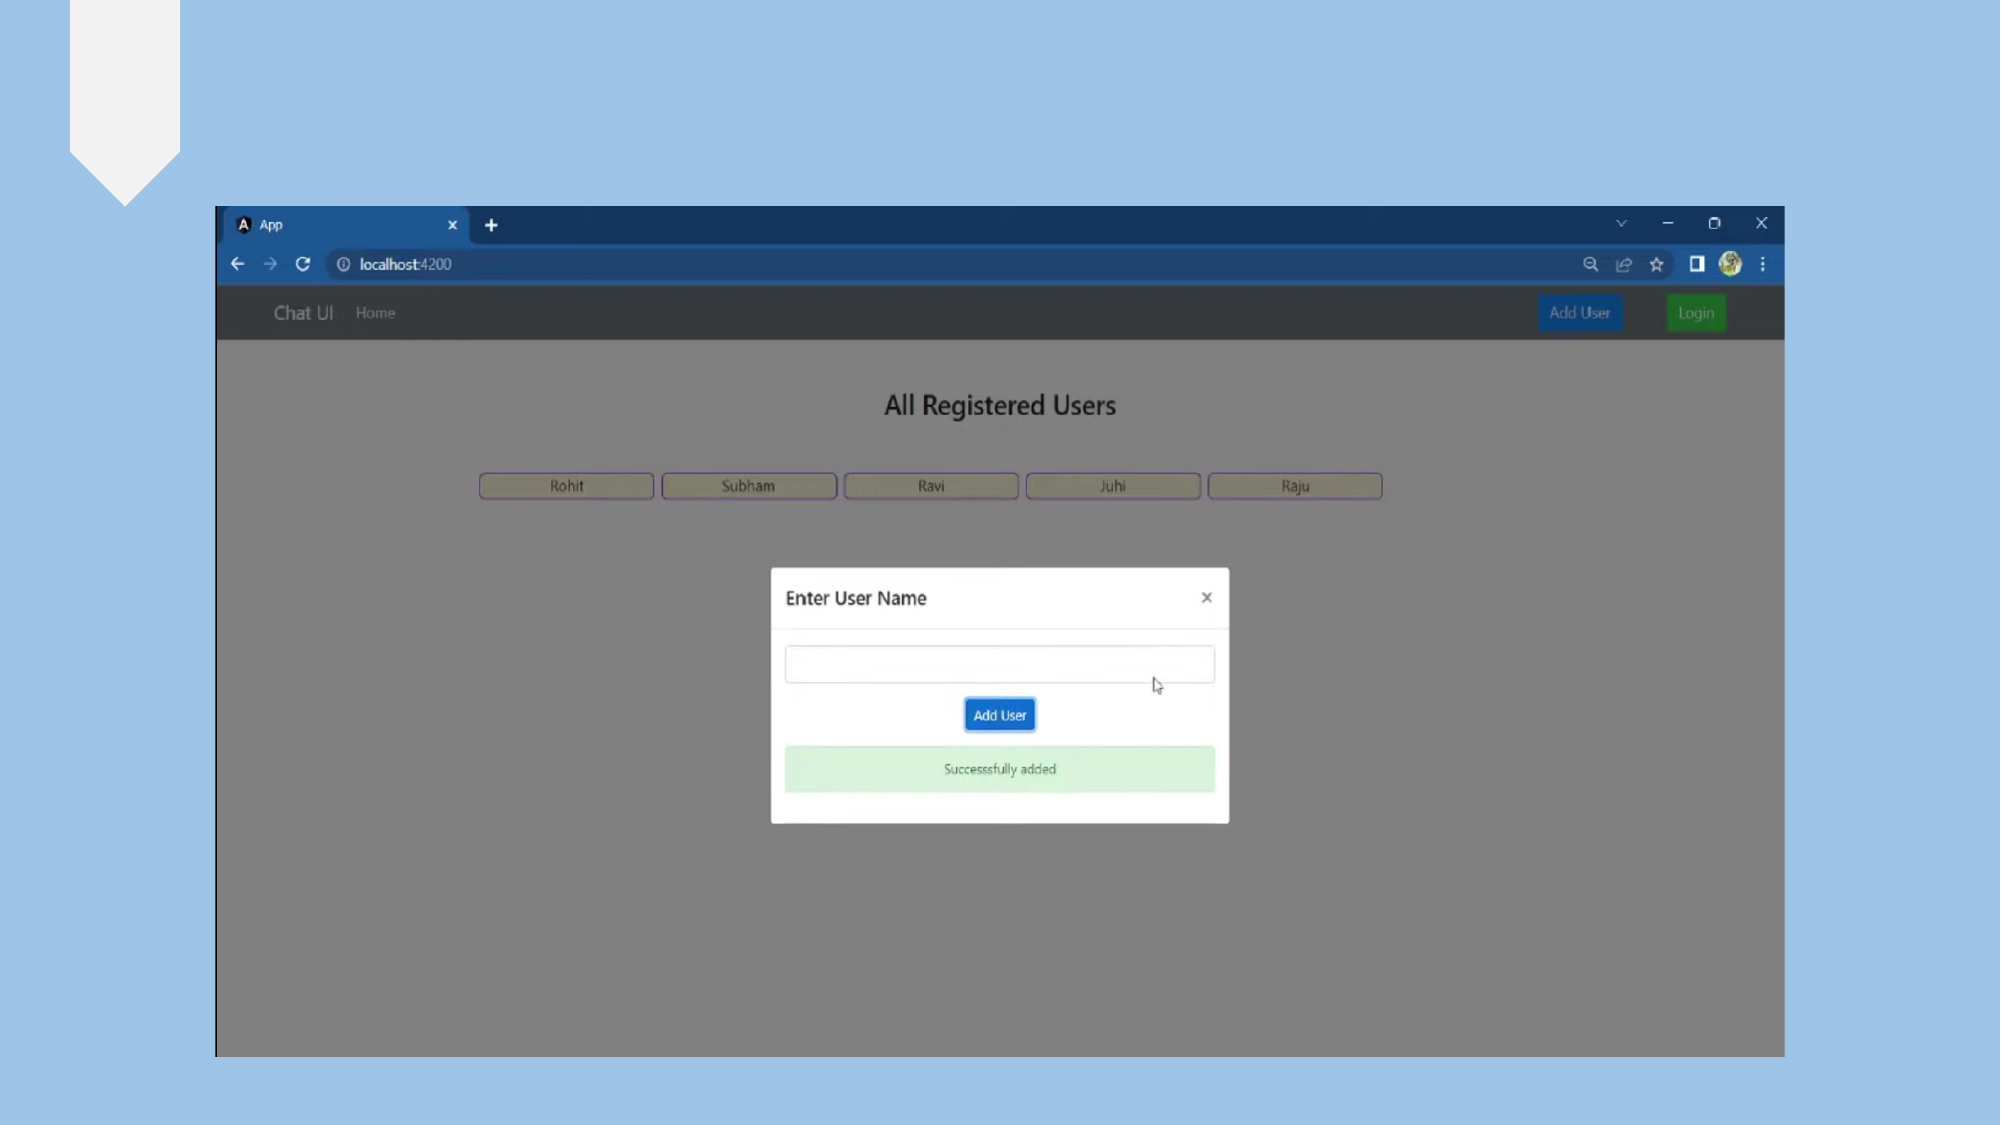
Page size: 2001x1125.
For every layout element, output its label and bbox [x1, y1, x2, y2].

picture [215, 206, 1785, 1057]
text_box [68, 0, 182, 209]
